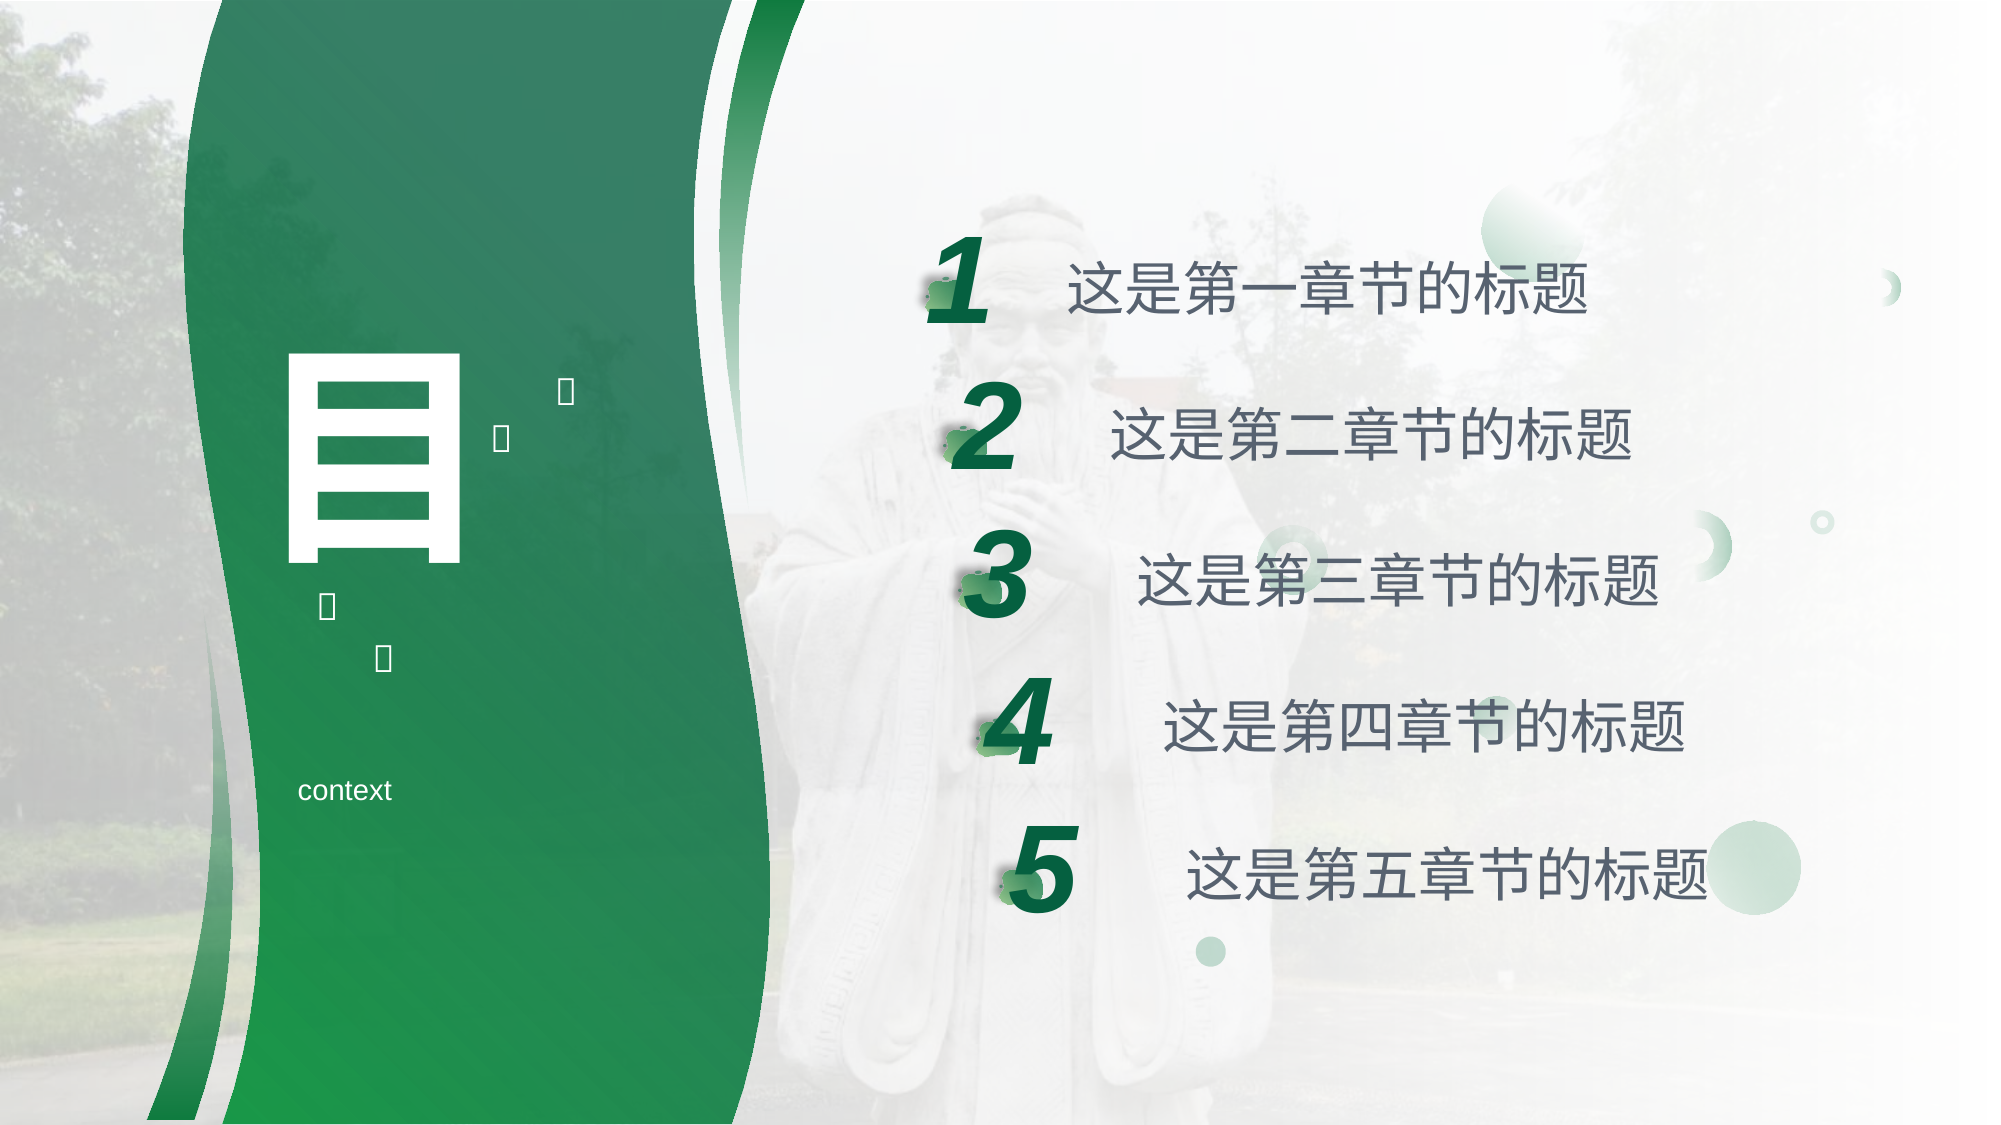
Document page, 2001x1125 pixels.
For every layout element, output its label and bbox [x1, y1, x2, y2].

text_box [994, 779, 1092, 947]
text_box [948, 484, 1047, 652]
picture [0, 0, 2000, 1125]
text_box [971, 631, 1069, 799]
text_box [910, 191, 1009, 359]
text_box [938, 336, 1037, 504]
text_box [1195, 178, 1901, 967]
